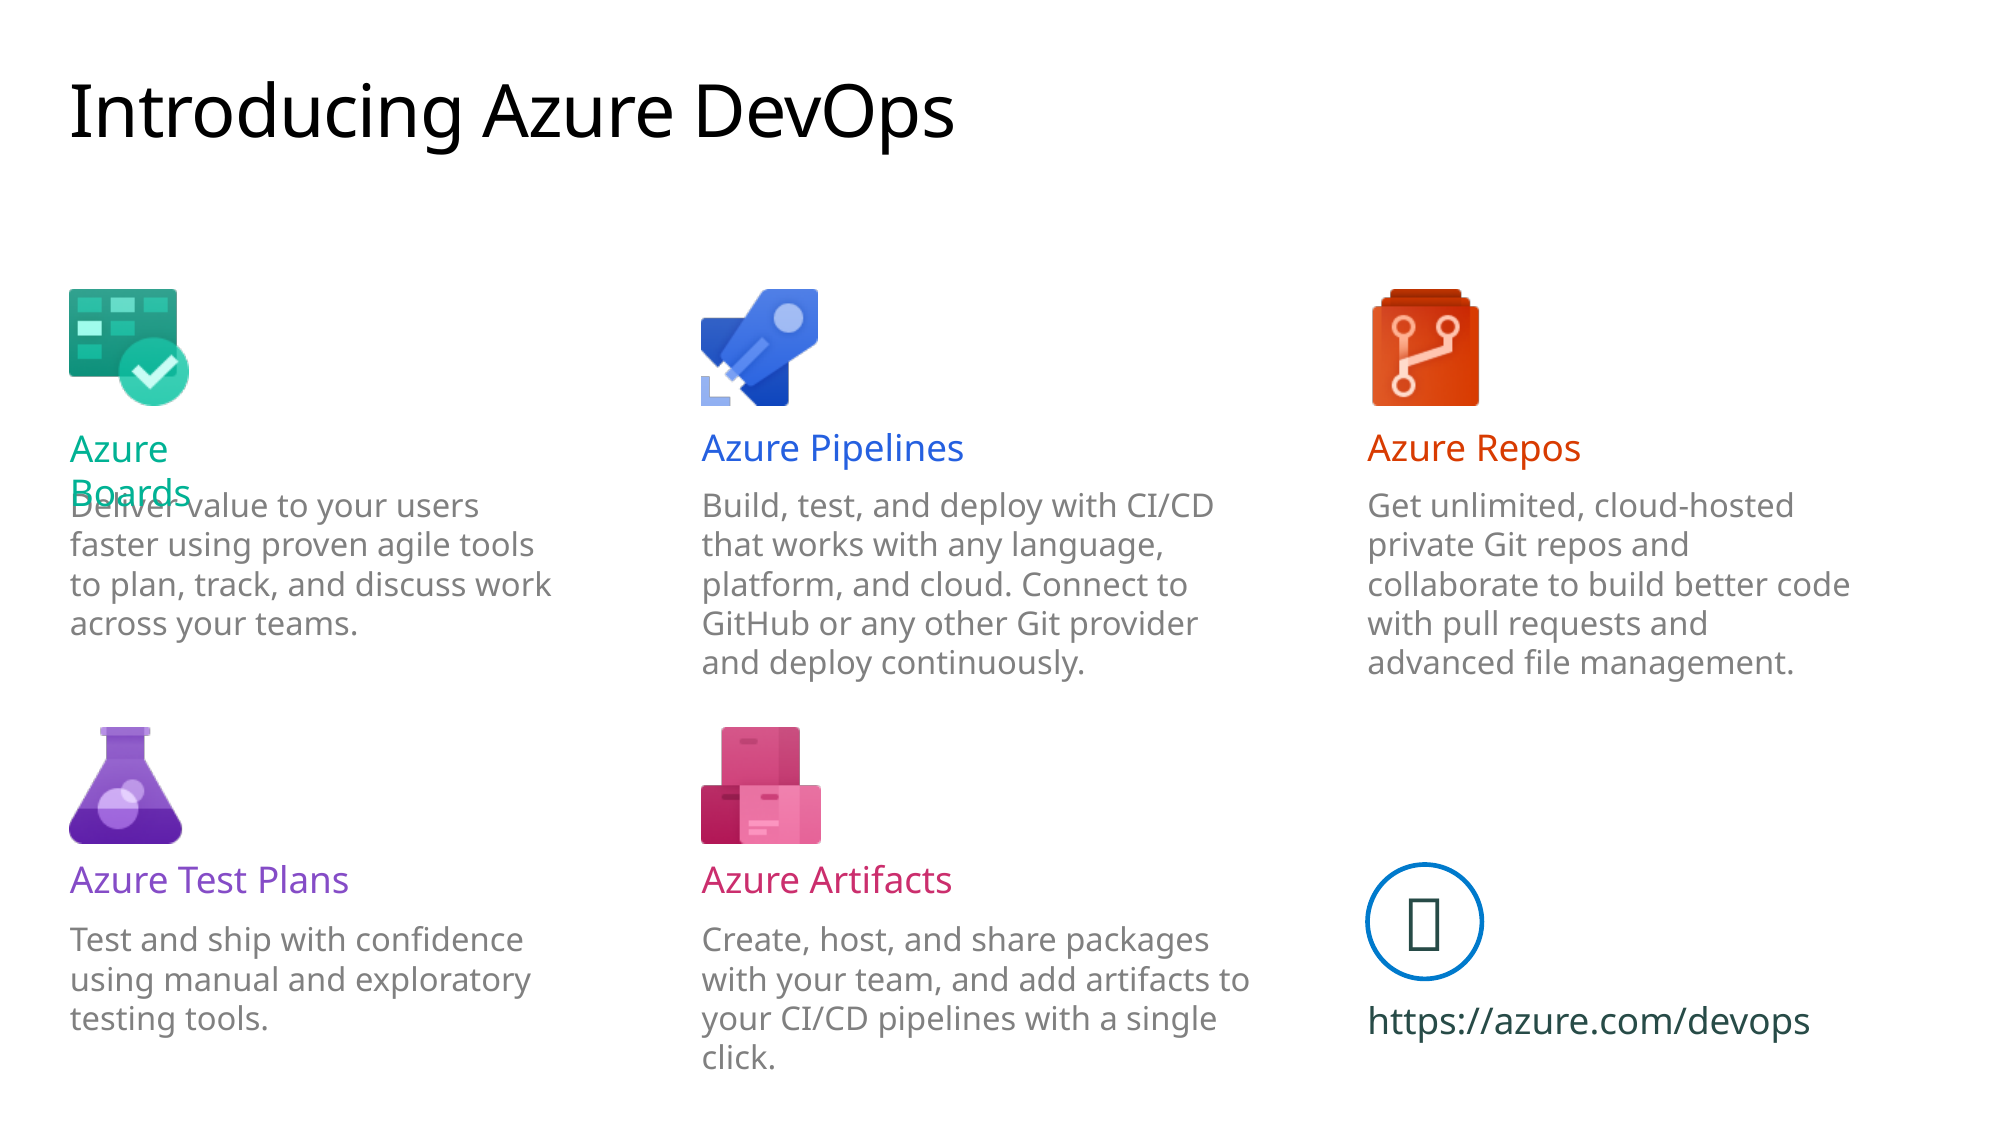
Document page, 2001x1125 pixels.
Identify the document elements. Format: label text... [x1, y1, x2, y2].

text_box Azure Pipelines [701, 402, 1015, 491]
text_box Build, test, and deploy with CI/CD that works with any language, platform, and cloud. Connect to GitHub or any other Git provider and deploy continuously. [701, 461, 1260, 705]
text_box https://azure.com/devops [1367, 998, 1891, 1043]
picture [1367, 289, 1485, 406]
title Introducing Azure DevOps [69, 36, 1930, 161]
picture [69, 289, 189, 406]
text_box Deliver value to your users faster using proven agile tools to plan, track, and discuss work across your teams. [69, 461, 567, 666]
text_box  [1367, 864, 1482, 979]
picture [69, 727, 185, 844]
text_box Azure Artifacts [701, 834, 1033, 924]
text_box Test and ship with confidence using manual and exploratory testing tools. [69, 895, 551, 1061]
picture [701, 727, 821, 844]
text_box Azure Boards [69, 402, 291, 538]
picture [701, 289, 819, 406]
text_box Get unlimited, cloud-hosted private Git repos and collaborate to build better code with pull requests and advanced file management. [1367, 461, 1866, 705]
text_box Create, host, and share packages with your team, and add artifacts to your CI/CD pipelines with a single click. [701, 895, 1255, 1100]
text_box Azure Test Plans [69, 834, 366, 924]
text_box Azure Repos [1367, 402, 1638, 491]
